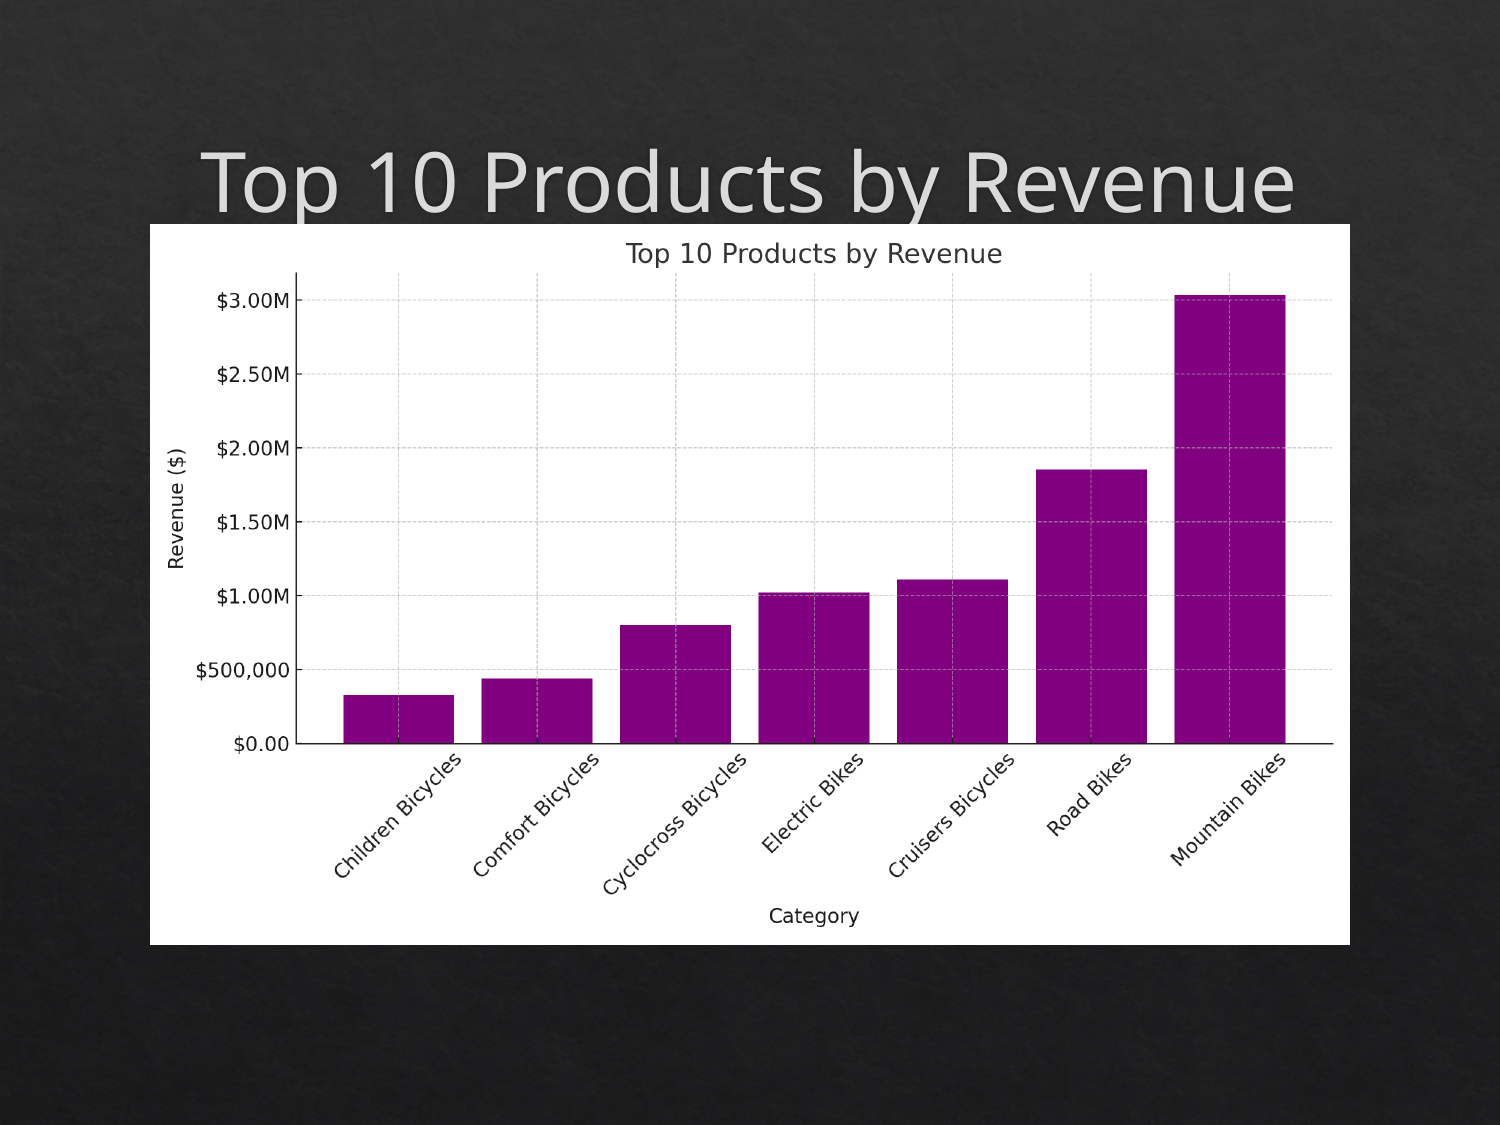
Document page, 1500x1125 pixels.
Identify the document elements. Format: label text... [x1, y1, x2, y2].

picture [149, 224, 1351, 946]
title Top 10 Products by Revenue [112, 99, 1387, 260]
